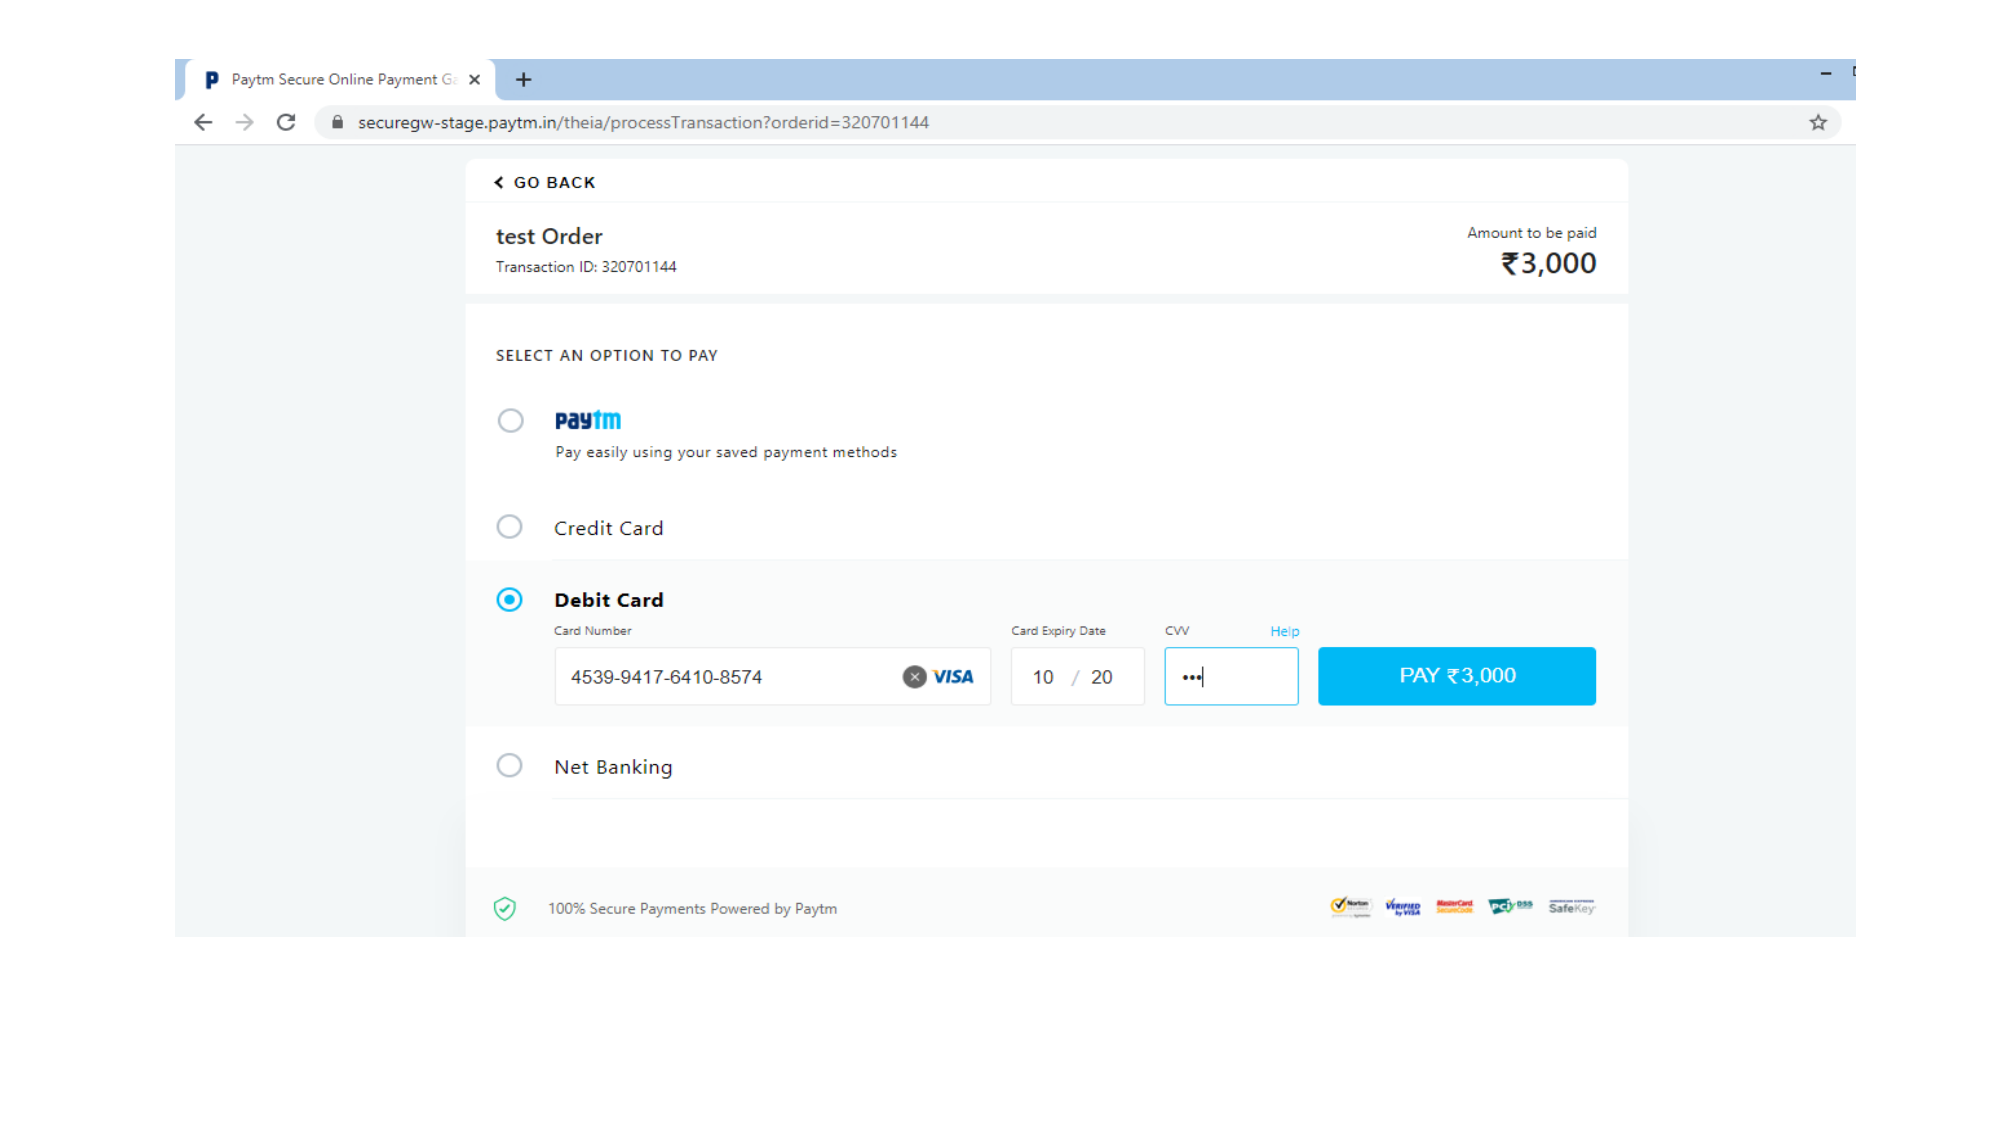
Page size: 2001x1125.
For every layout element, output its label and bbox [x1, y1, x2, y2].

list [175, 59, 1856, 938]
